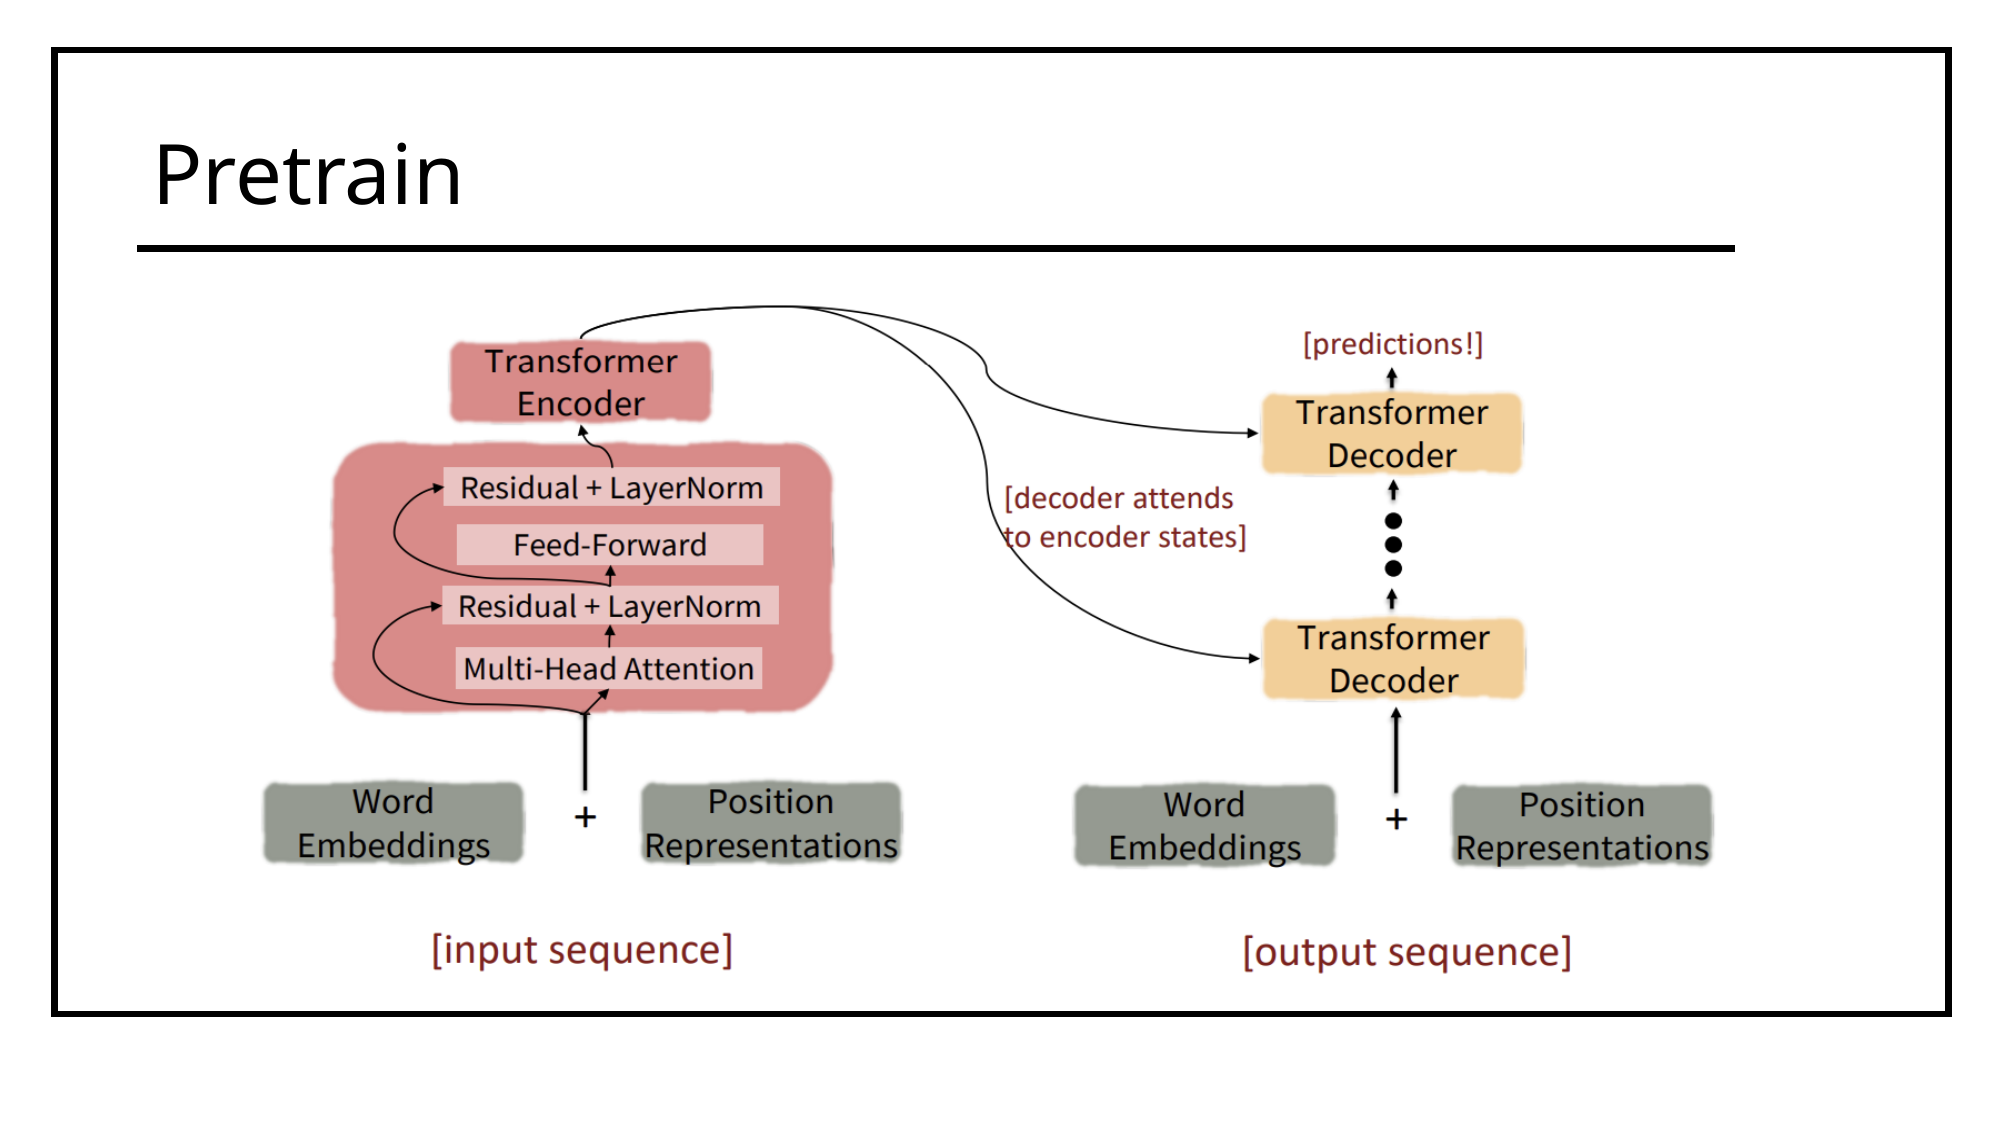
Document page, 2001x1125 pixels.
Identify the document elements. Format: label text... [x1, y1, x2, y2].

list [177, 299, 1822, 992]
title Pretrain [137, 68, 1863, 287]
